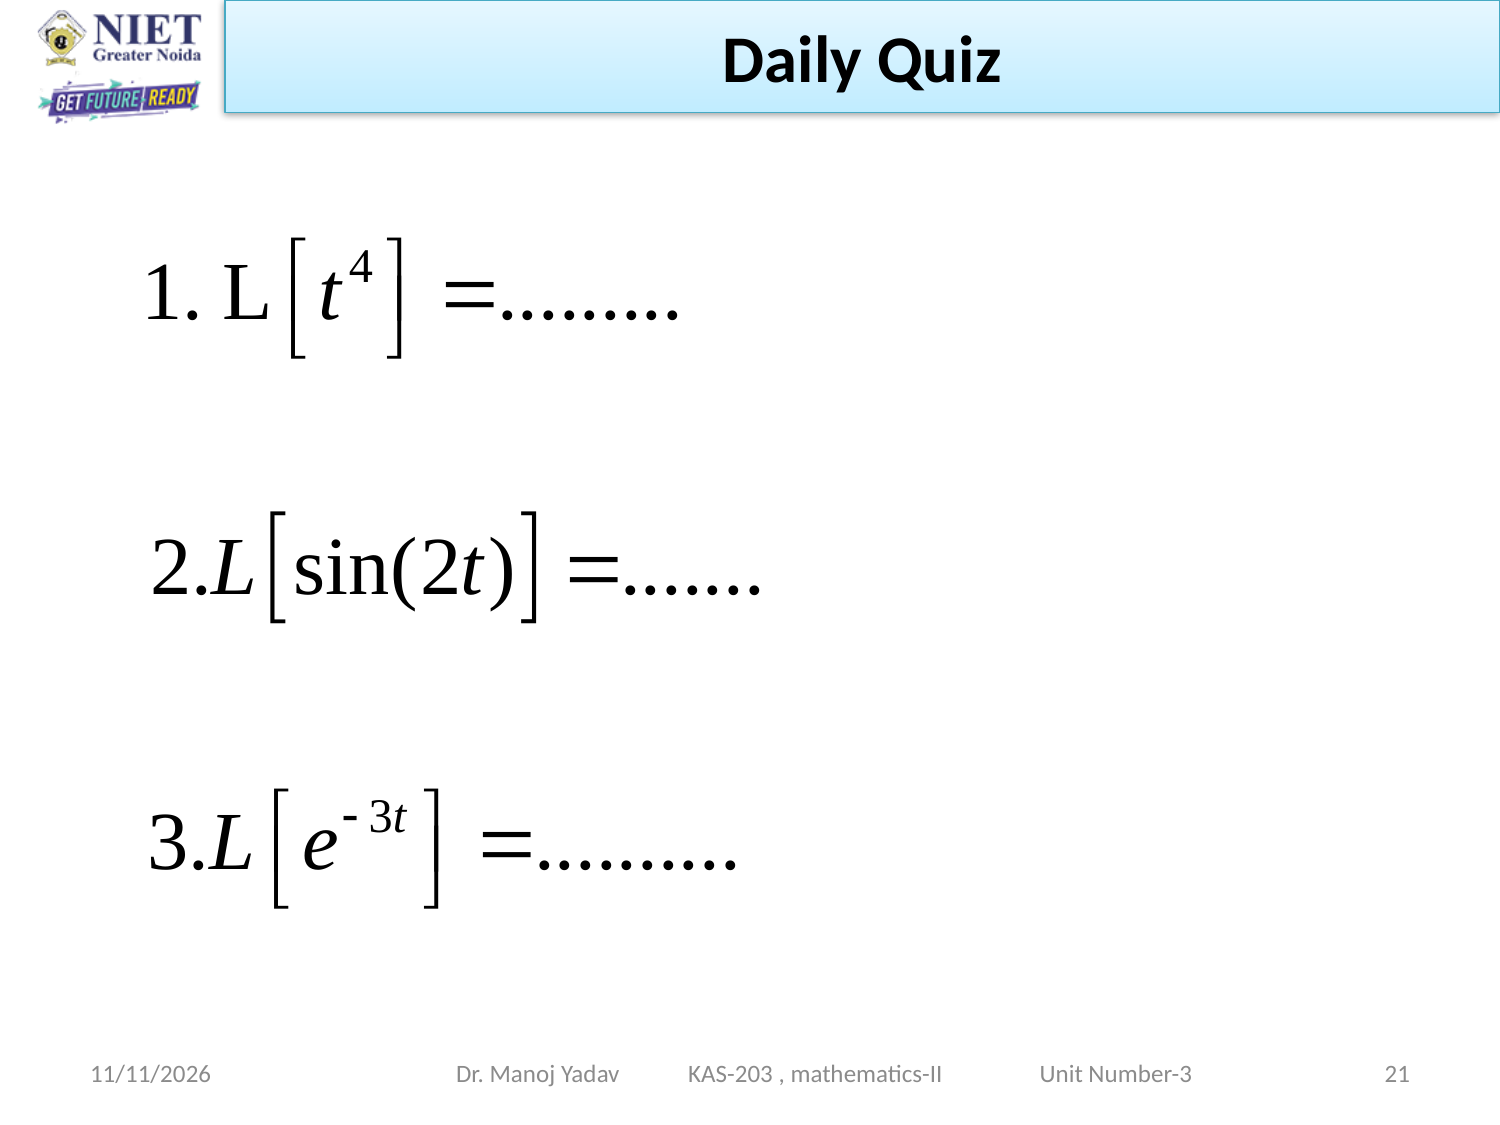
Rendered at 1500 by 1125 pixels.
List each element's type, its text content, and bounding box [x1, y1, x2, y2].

slide_number 21 [1074, 1042, 1425, 1103]
picture [0, 0, 238, 135]
text_box Daily Quiz [238, 0, 1500, 113]
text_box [137, 222, 779, 926]
slide_number 05-Jun-21 [75, 1042, 412, 1103]
footer Dr. Manoj Yadav KAS-203 , mathematics-II Unit Number-3 [412, 1042, 1074, 1103]
